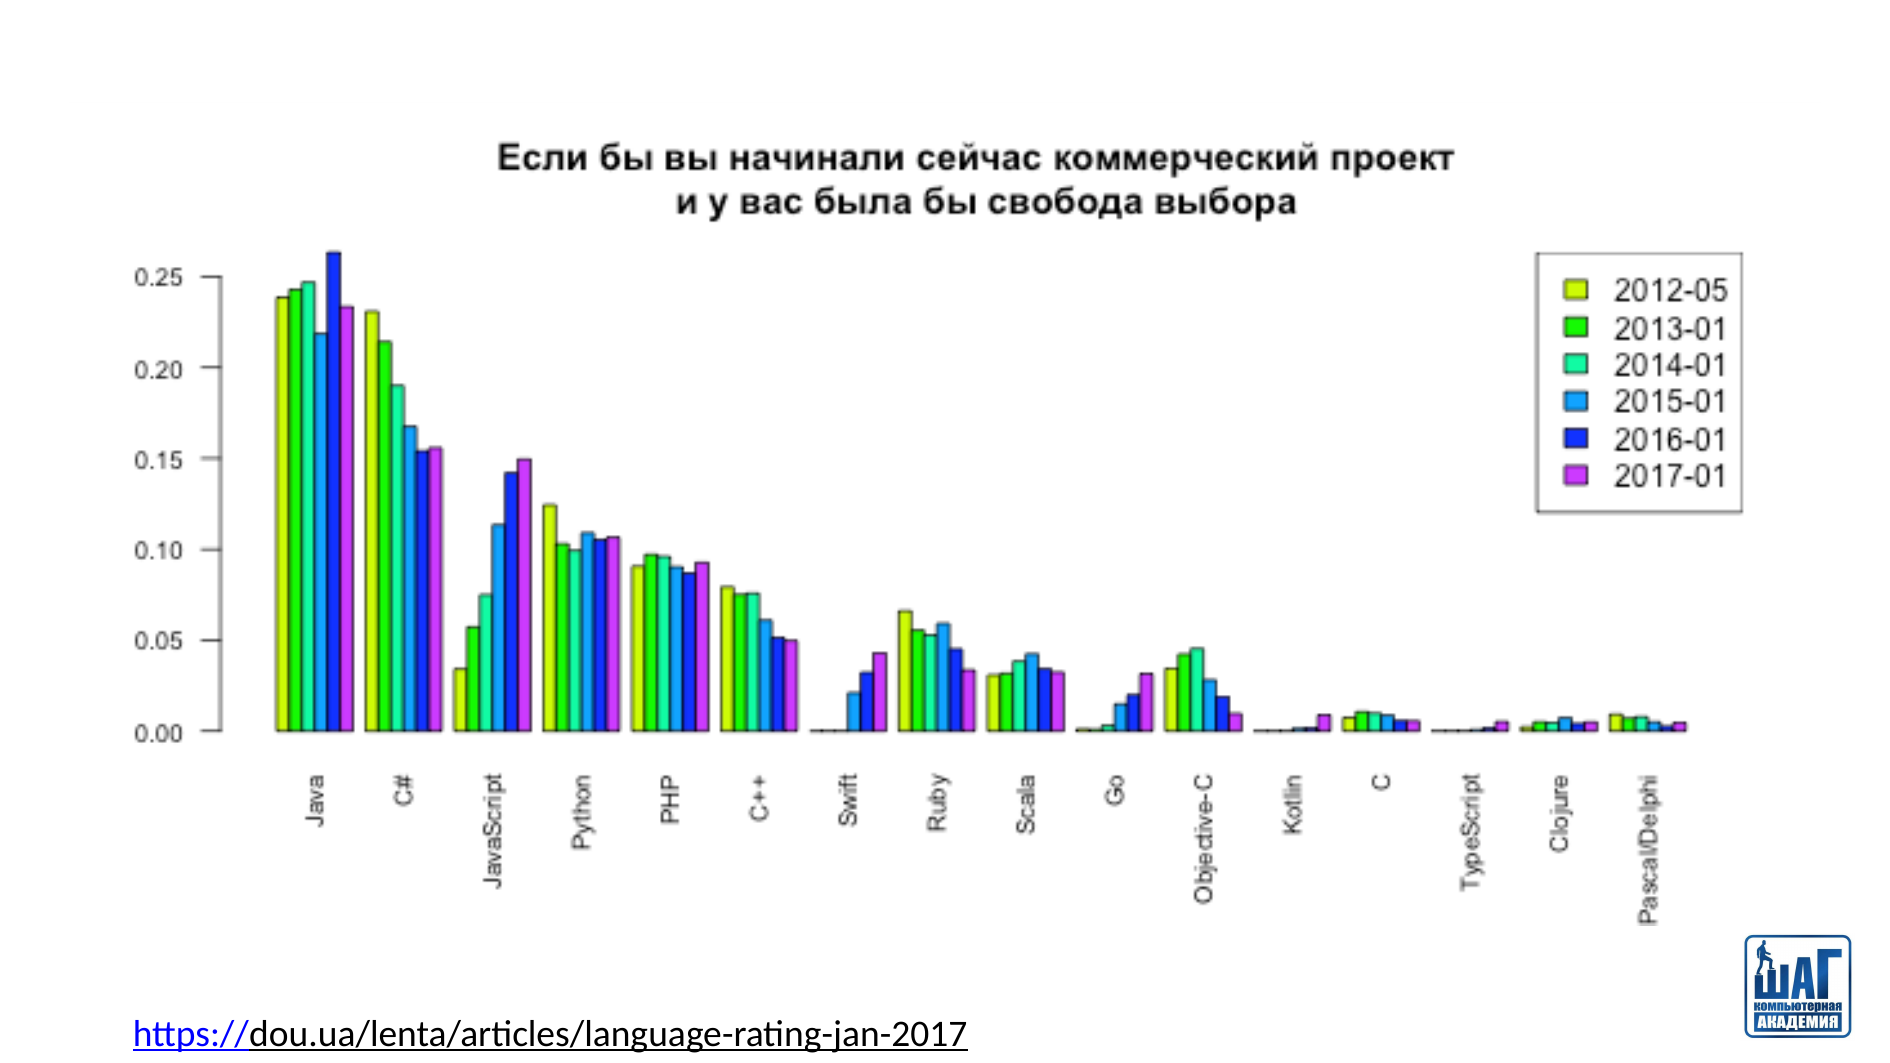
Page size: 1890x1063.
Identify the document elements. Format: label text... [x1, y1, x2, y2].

picture [69, 101, 1821, 927]
text_box https://dou.ua/lenta/articles/language-rating-jan-2017 [118, 1001, 1548, 1062]
picture [1740, 933, 1855, 1041]
